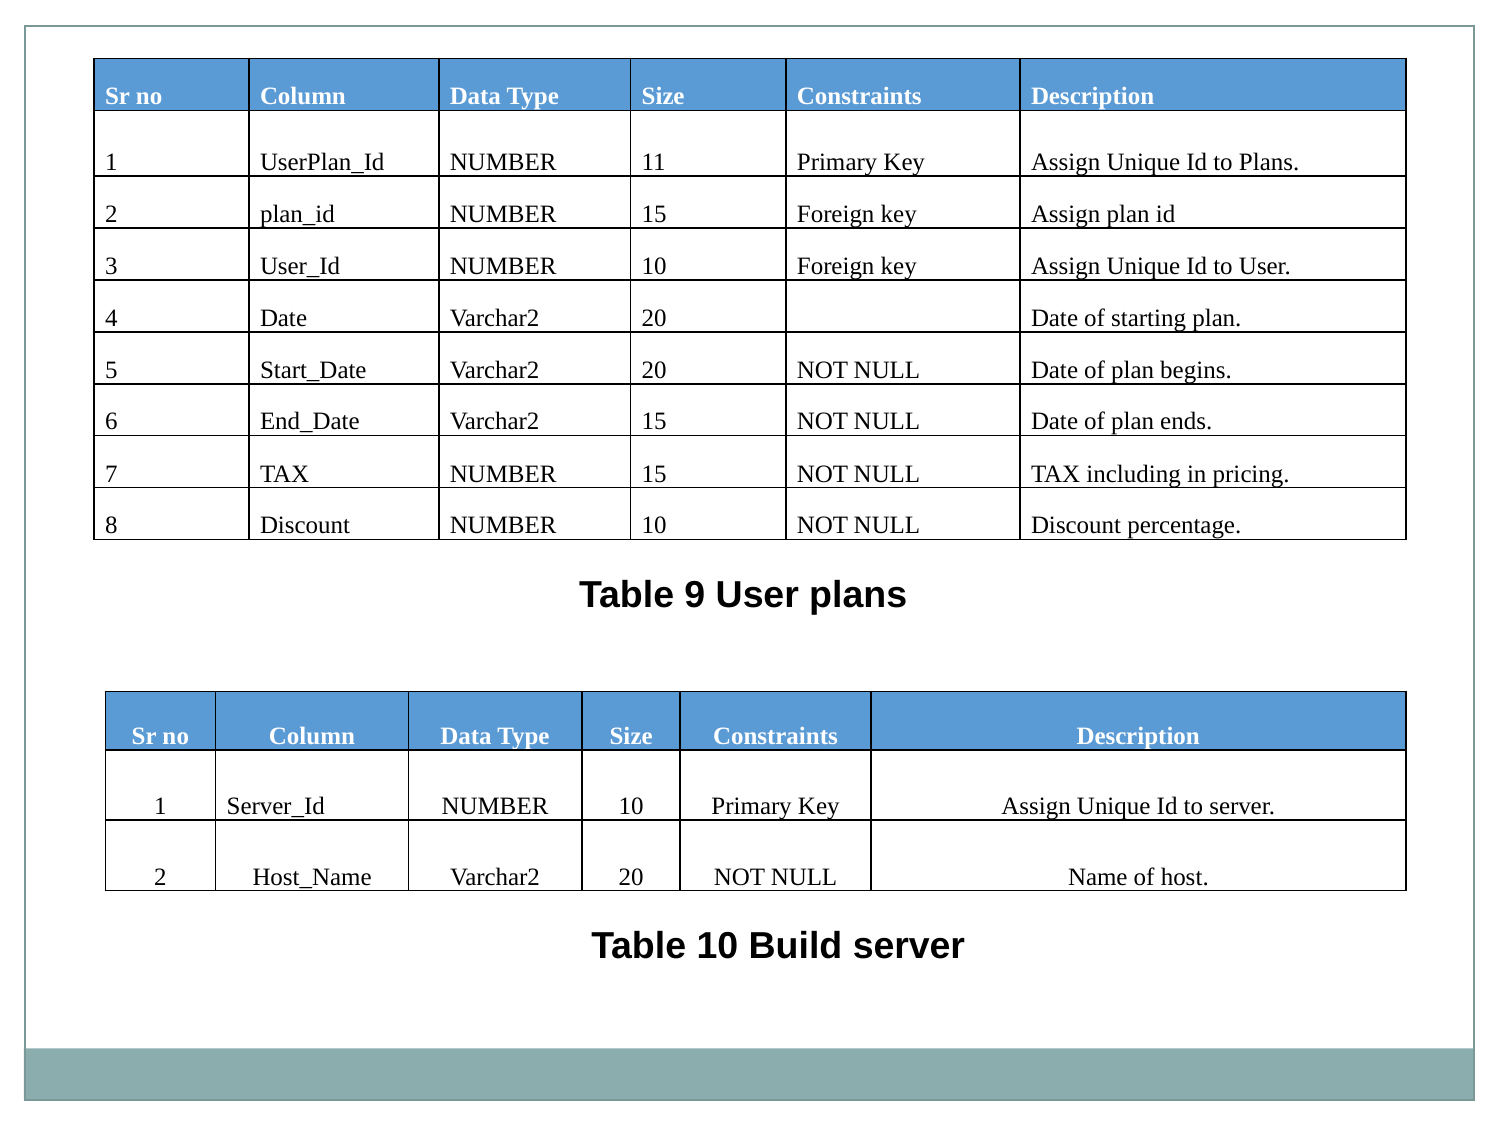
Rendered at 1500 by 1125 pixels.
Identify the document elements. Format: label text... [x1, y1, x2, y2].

table_cell [787, 281, 1019, 331]
table_header Data Type [440, 59, 630, 110]
table_cell NUMBER [440, 488, 630, 539]
table_cell Foreign key [787, 177, 1019, 227]
table_cell 5 [95, 333, 248, 383]
table_cell NOT NULL [787, 333, 1019, 383]
table_header Sr no [106, 692, 215, 749]
table_cell Primary Key [787, 111, 1019, 175]
table_cell TAX including in pricing. [1021, 436, 1405, 487]
table_cell 20 [631, 333, 785, 383]
table_cell Name of host. [872, 821, 1405, 890]
text_box Table 10 Build server [576, 913, 981, 974]
table_cell TAX [250, 436, 438, 487]
table_cell NOT NULL [787, 436, 1019, 487]
table_cell Discount [250, 488, 438, 539]
table_cell 10 [631, 488, 785, 539]
table_cell Host_Name [216, 821, 408, 890]
table_cell NUMBER [440, 436, 630, 487]
table_cell Date of plan ends. [1021, 385, 1405, 435]
table_header Description [872, 692, 1405, 749]
table_cell 7 [95, 436, 248, 487]
table_cell Assign Unique Id to User. [1021, 229, 1405, 279]
table_cell Varchar2 [440, 385, 630, 435]
table_cell 8 [95, 488, 248, 539]
table_header Description [1021, 59, 1405, 110]
table_cell 3 [95, 229, 248, 279]
table_cell UserPlan_Id [250, 111, 438, 175]
table_cell Foreign key [787, 229, 1019, 279]
table_cell Varchar2 [409, 821, 581, 890]
table_cell 11 [631, 111, 785, 175]
table_header Constraints [681, 692, 870, 749]
table_header Size [631, 59, 785, 110]
text_box Table 9 User plans [564, 562, 923, 623]
table_cell 4 [95, 281, 248, 331]
table_cell 20 [631, 281, 785, 331]
table_cell 15 [631, 385, 785, 435]
table_cell End_Date [250, 385, 438, 435]
table_cell 1 [106, 751, 215, 819]
table_cell Server_Id [216, 751, 408, 819]
table_cell Date of plan begins. [1021, 333, 1405, 383]
table_cell Assign Unique Id to Plans. [1021, 111, 1405, 175]
table_cell NOT NULL [787, 385, 1019, 435]
table_cell Date of starting plan. [1021, 281, 1405, 331]
table_header Column [250, 59, 438, 110]
table_cell Start_Date [250, 333, 438, 383]
table_cell NUMBER [409, 751, 581, 819]
table_header Column [216, 692, 408, 749]
table_cell Varchar2 [440, 333, 630, 383]
table_cell 20 [583, 821, 679, 890]
table_cell NUMBER [440, 111, 630, 175]
table_cell 10 [631, 229, 785, 279]
table_cell NOT NULL [681, 821, 870, 890]
table_cell Assign plan id [1021, 177, 1405, 227]
table_cell User_Id [250, 229, 438, 279]
table_header Sr no [95, 59, 248, 110]
table_cell 2 [106, 821, 215, 890]
table_header Data Type [409, 692, 581, 749]
table_cell Assign Unique Id to server. [872, 751, 1405, 819]
table_cell NUMBER [440, 177, 630, 227]
table_cell 2 [95, 177, 248, 227]
table_cell 15 [631, 177, 785, 227]
table_cell Date [250, 281, 438, 331]
table_cell NUMBER [440, 229, 630, 279]
table_cell 15 [631, 436, 785, 487]
table_header Constraints [787, 59, 1019, 110]
table_header Size [583, 692, 679, 749]
table_cell 1 [95, 111, 248, 175]
table_cell Varchar2 [440, 281, 630, 331]
table_cell Primary Key [681, 751, 870, 819]
table_cell 6 [95, 385, 248, 435]
table_cell Discount percentage. [1021, 488, 1405, 539]
table_cell NOT NULL [787, 488, 1019, 539]
table_cell plan_id [250, 177, 438, 227]
table_cell 10 [583, 751, 679, 819]
